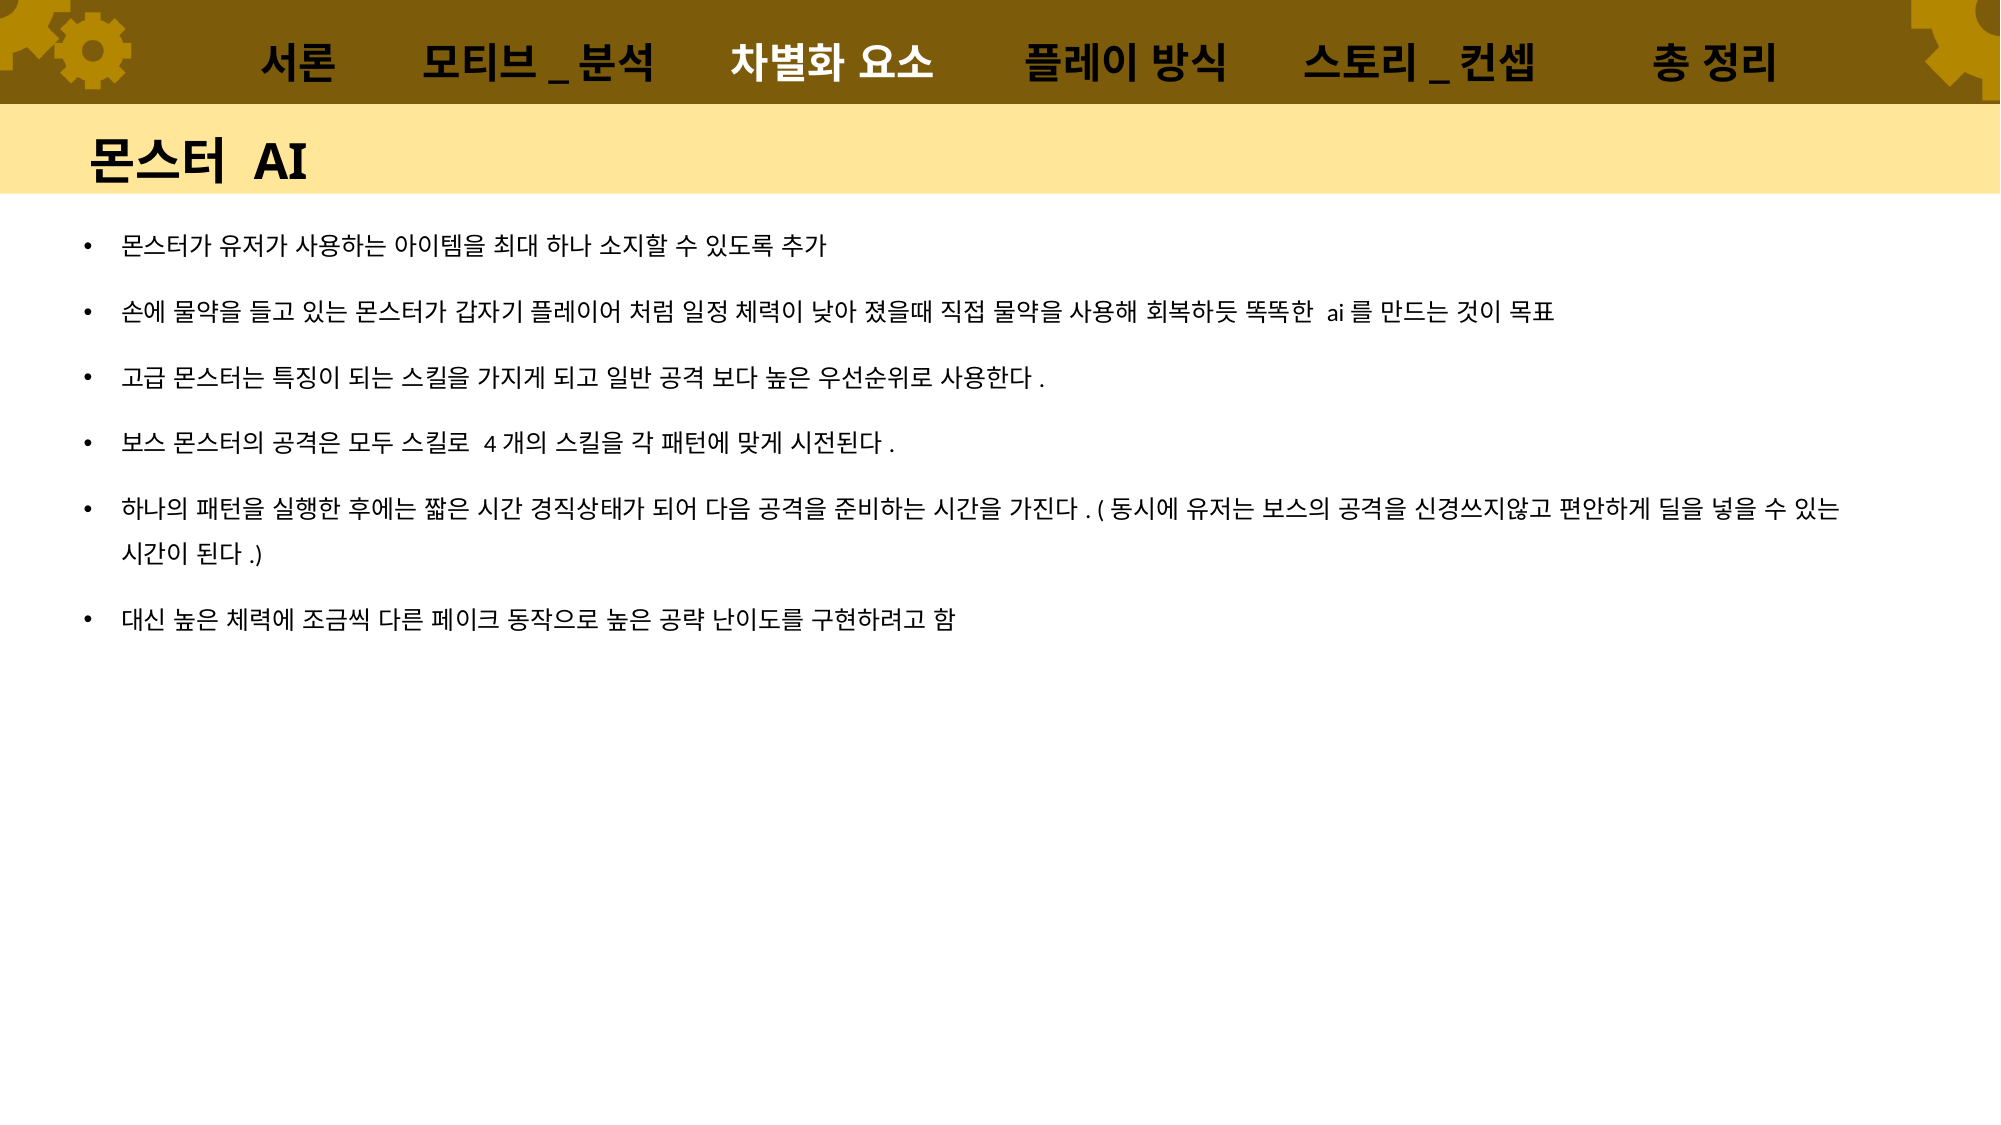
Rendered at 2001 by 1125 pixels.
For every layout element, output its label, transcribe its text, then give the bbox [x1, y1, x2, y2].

list 몬스터가 유저가 사용하는 아이템을 최대 하나 소지할 수 있도록 추가 손에 물약을 들고 있는 몬스터가 갑자기 플레이어 처럼 일정 체력이 낮아 졌을때 직접 물약을 사용해 회복하듯 똑똑한 ai를 만드는 것이 목표 고급 몬스터는 특징이 되는 스킬을 가지게 되고 일반 공격 보다 높은 우선순위로 사용한다. 보스 몬스터의 공격은 모두 스킬로 4개의 스킬을 각 패턴에 맞게 시전된다. 하나의 패턴을 실행한 후에는 짧은 시간 경직상태가 되어 다음 공격을 준비하는 시간을 가진다. (동시에 유저는 보스의 공격을 신경쓰지않고 편안하게 딜을 넣을 수 있는 시간이 된다.) 대신 높은 체력에 조금씩 다른 페이크 동작으로 높은 공략 난이도를 구현하려고 함 [68, 208, 1925, 1015]
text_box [161, 7, 1853, 91]
title 몬스터 AI [75, 105, 1800, 184]
